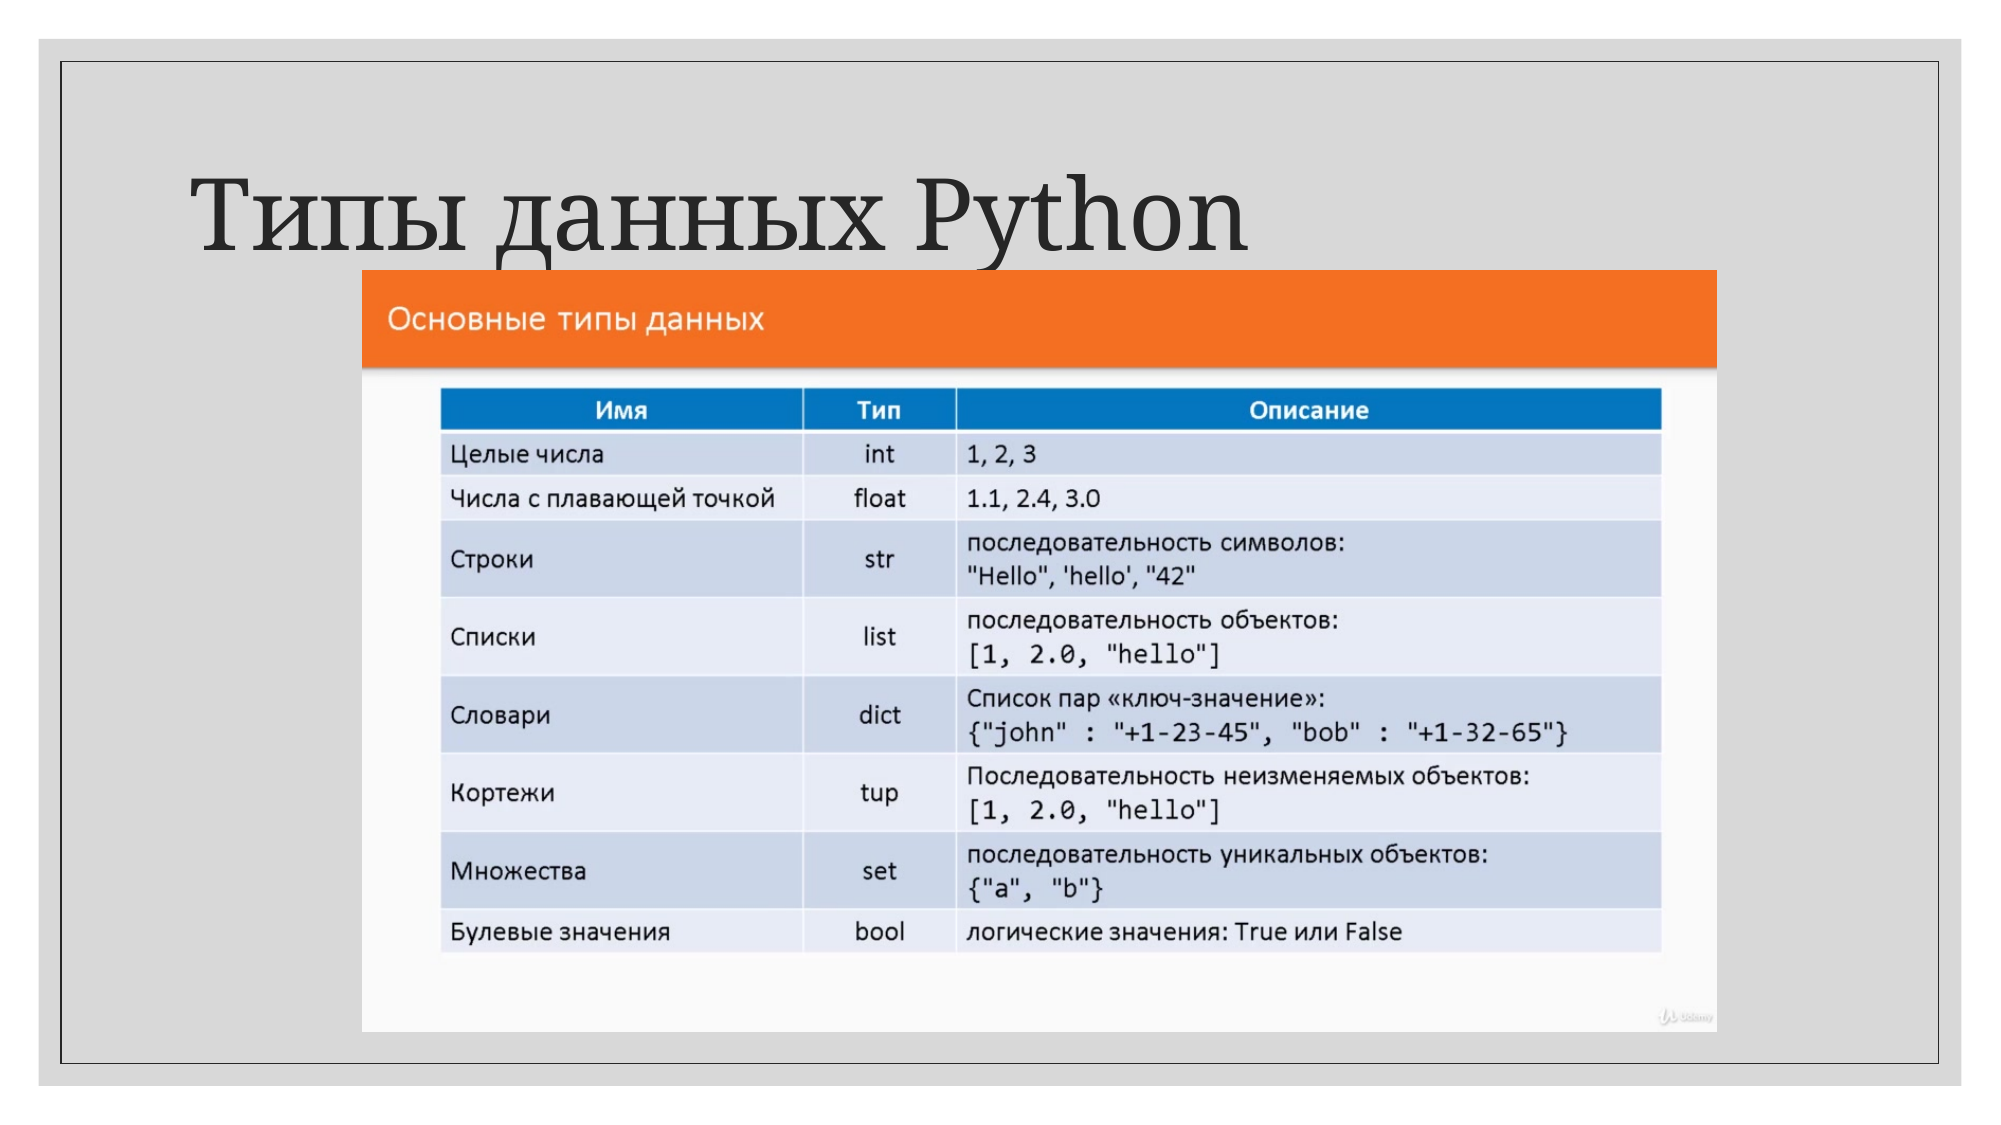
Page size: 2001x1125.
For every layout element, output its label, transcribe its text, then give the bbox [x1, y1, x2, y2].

title Типы данных Python [174, 105, 1825, 331]
picture [362, 270, 1717, 1033]
